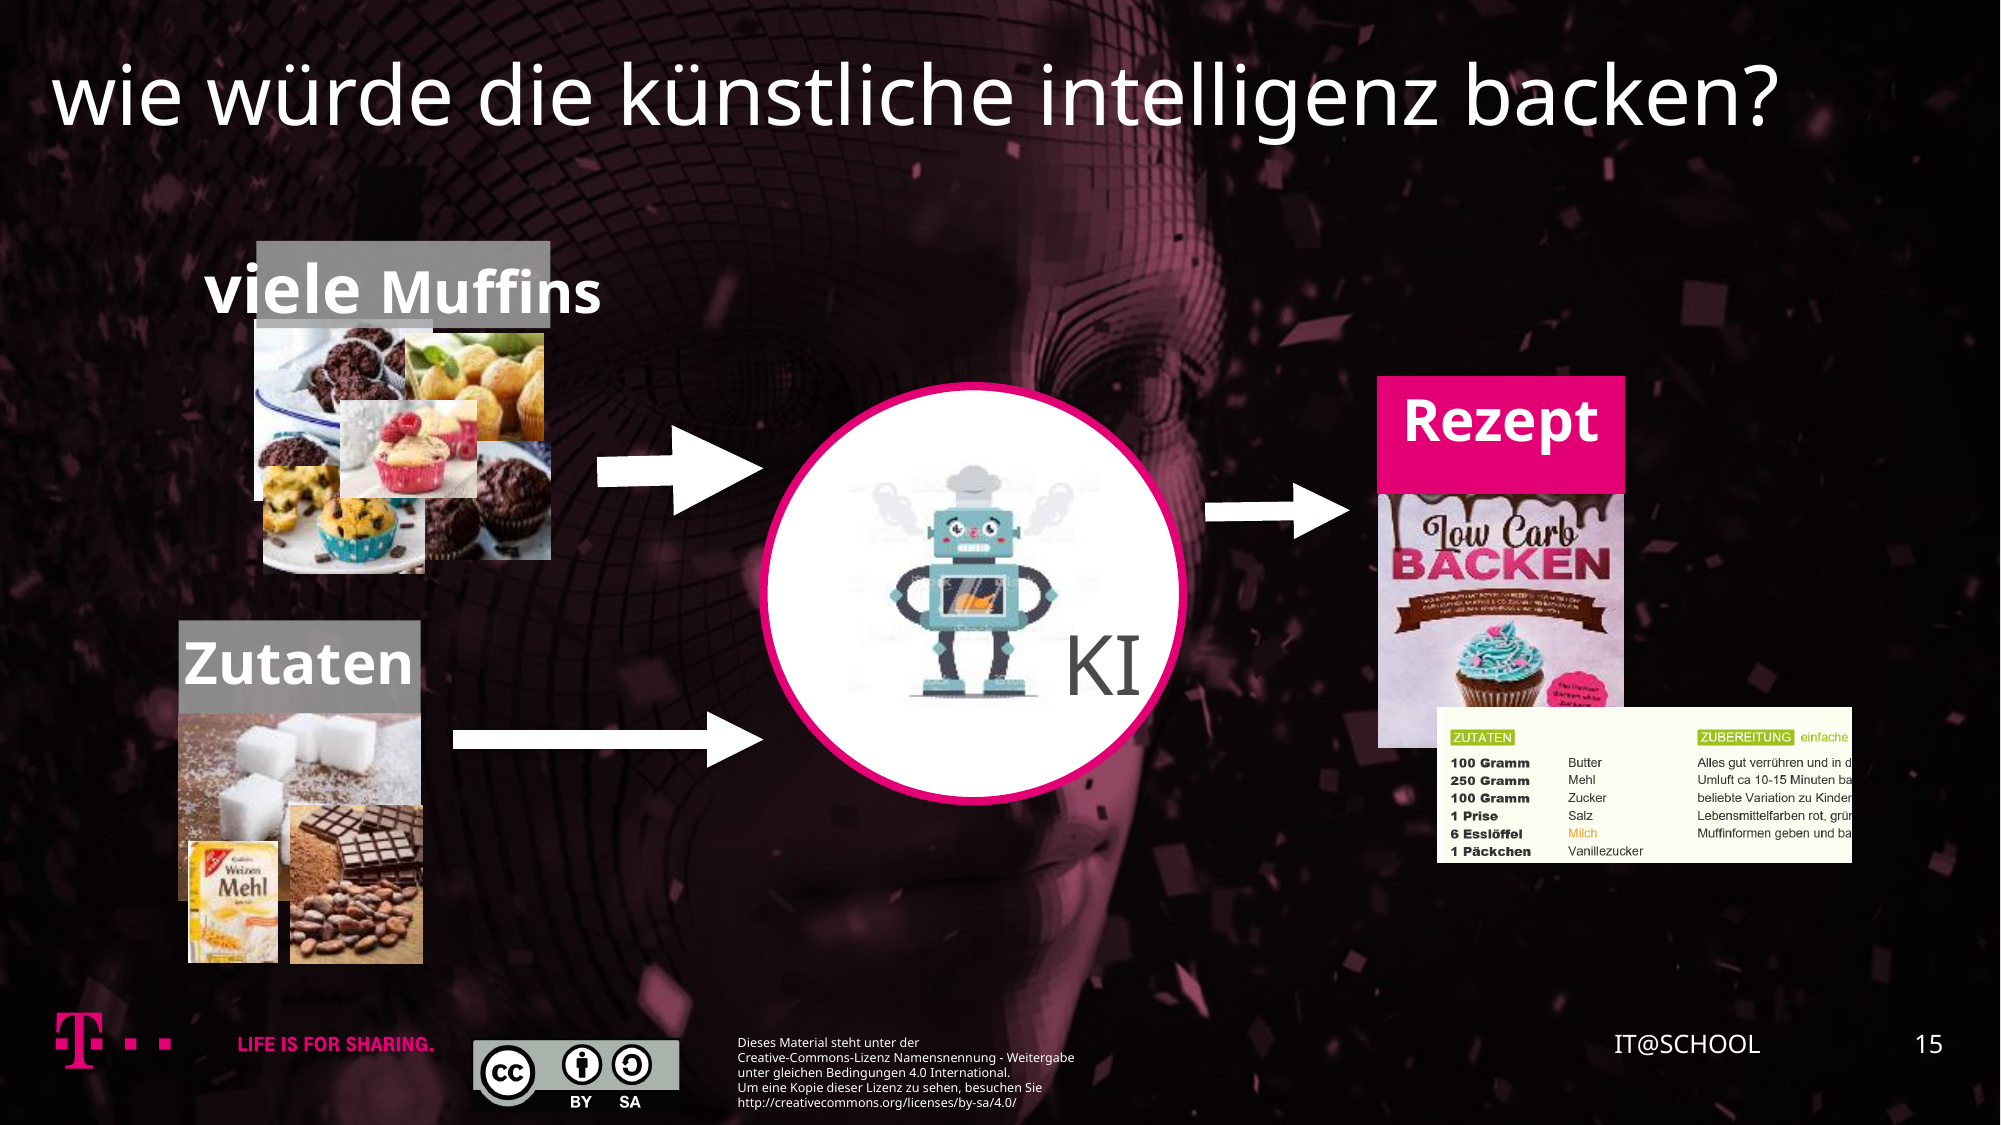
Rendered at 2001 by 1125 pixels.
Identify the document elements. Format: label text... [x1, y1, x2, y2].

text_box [596, 468, 758, 473]
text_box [763, 385, 1202, 802]
text_box wie würde die künstliche intelligenz backen? [36, 45, 1964, 318]
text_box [1377, 376, 1625, 749]
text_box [1207, 509, 1351, 513]
slide_number IT@SCHOOL 15 [1332, 1012, 1944, 1079]
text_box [178, 620, 424, 964]
picture [0, 0, 2001, 1125]
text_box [254, 240, 551, 574]
